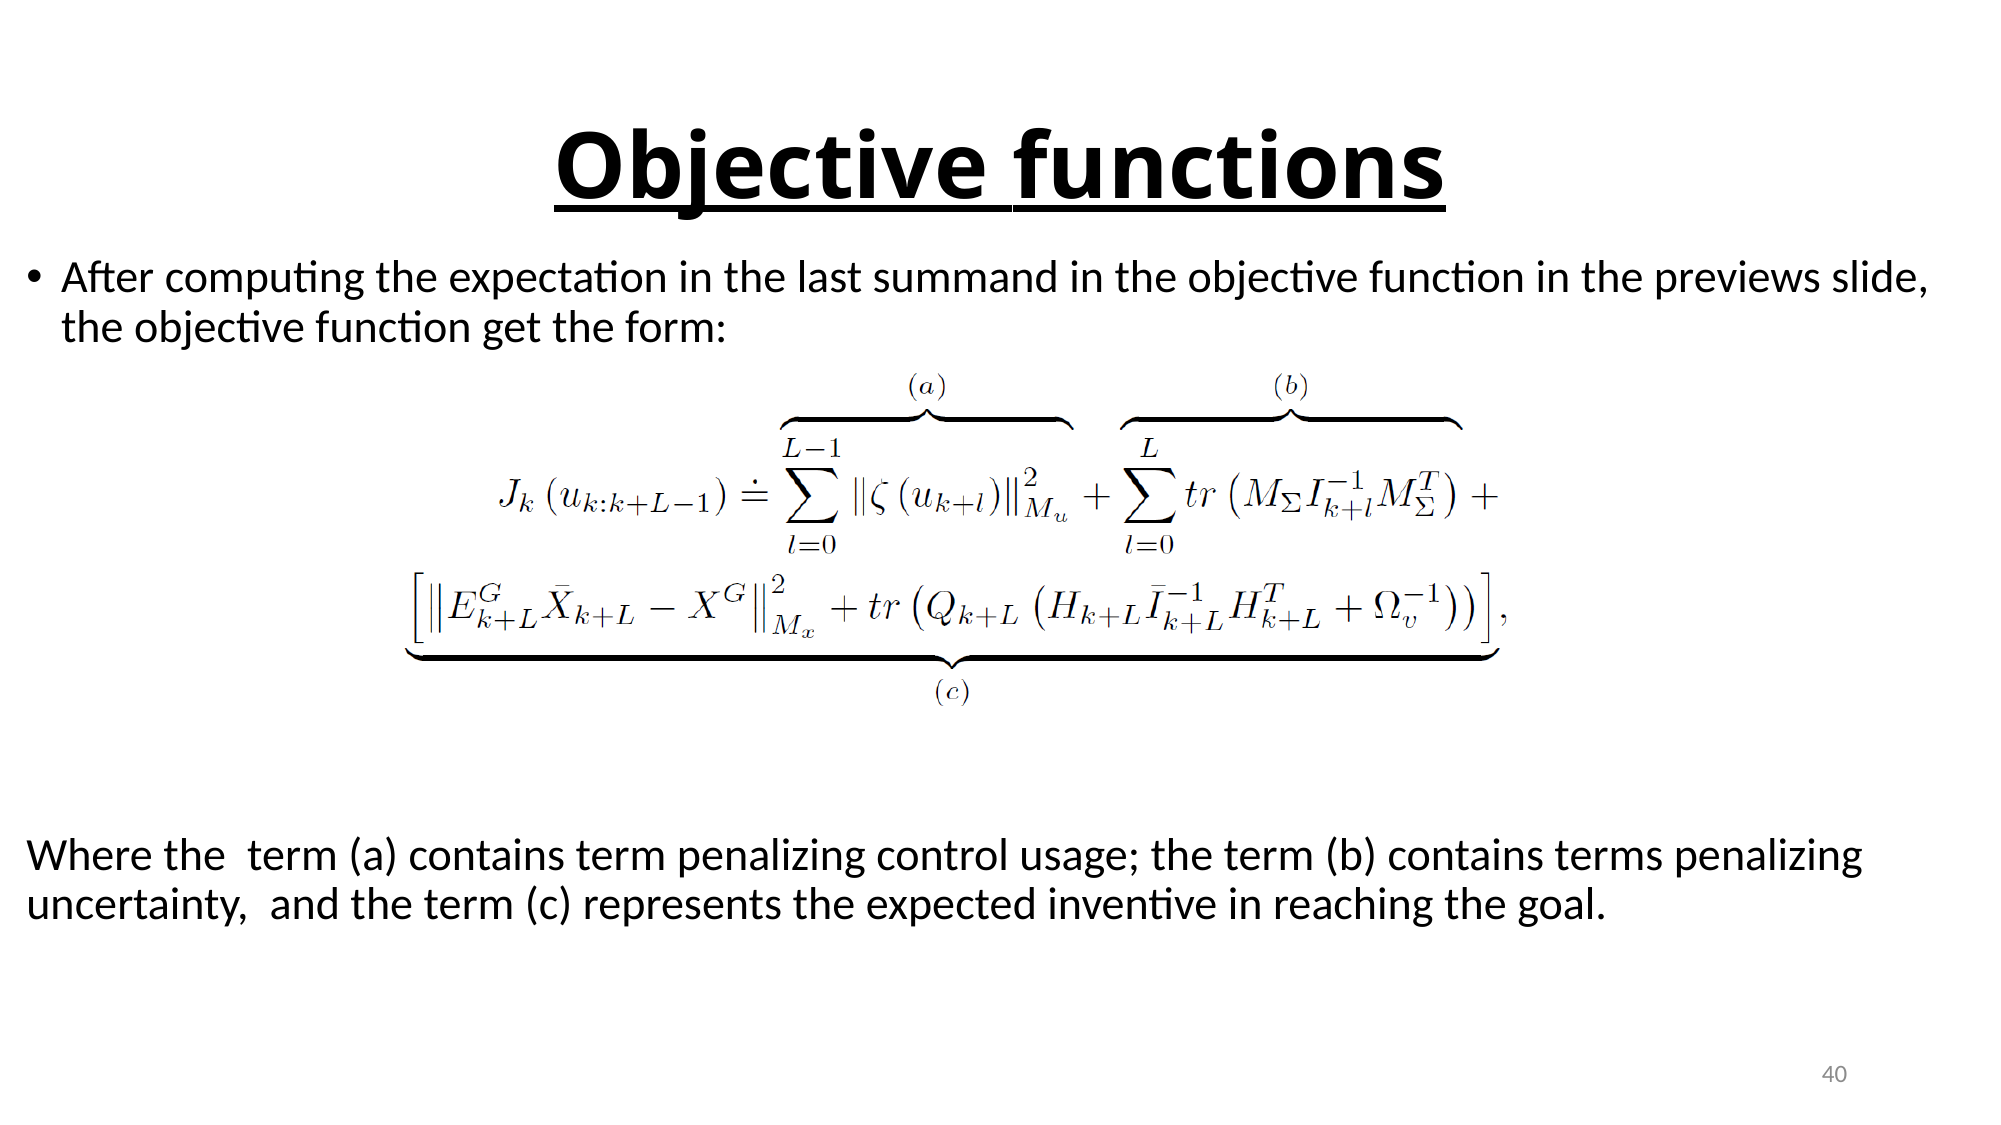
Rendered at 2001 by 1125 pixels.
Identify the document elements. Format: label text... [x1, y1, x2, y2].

slide_number 40 [1412, 1042, 1863, 1103]
list After computing the expectation in the last summand in the objective function in the previews slide, the objective function get the form: Where the term (a) contains term penalizing control usage; the term (b) contains terms penalizing uncertainty, and the term (c) represents the expected inventive in reaching the goal. [11, 245, 2000, 1075]
title Objective functions [137, 59, 1863, 245]
picture [362, 365, 1532, 724]
